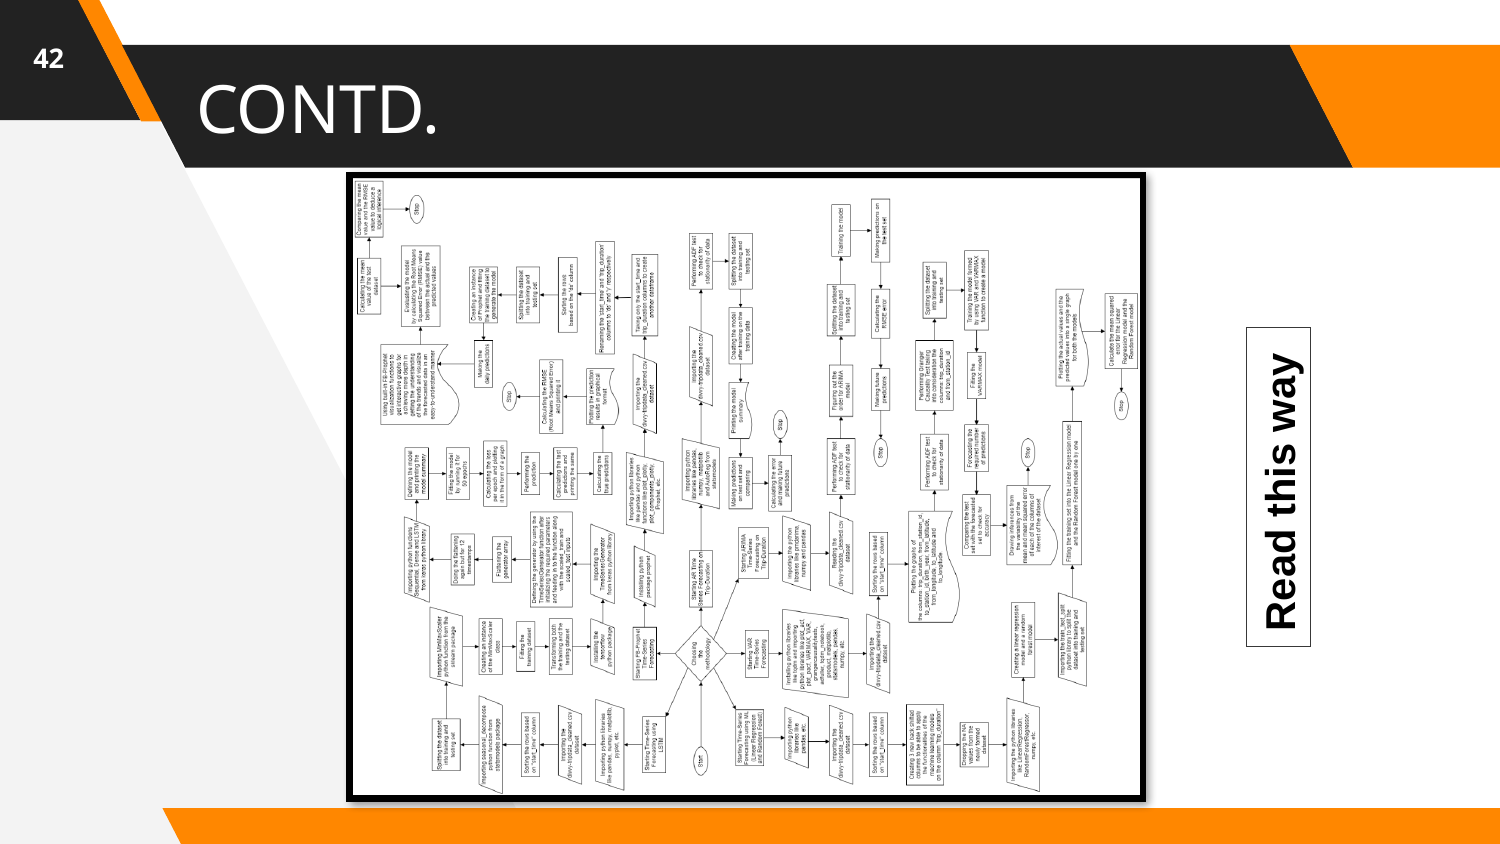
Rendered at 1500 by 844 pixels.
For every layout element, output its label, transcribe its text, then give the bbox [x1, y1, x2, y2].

picture [353, 92, 1140, 844]
slide_number 42 [0, 0, 98, 121]
title CONTD. [181, 45, 1285, 169]
text_box Read this way [1246, 327, 1311, 647]
